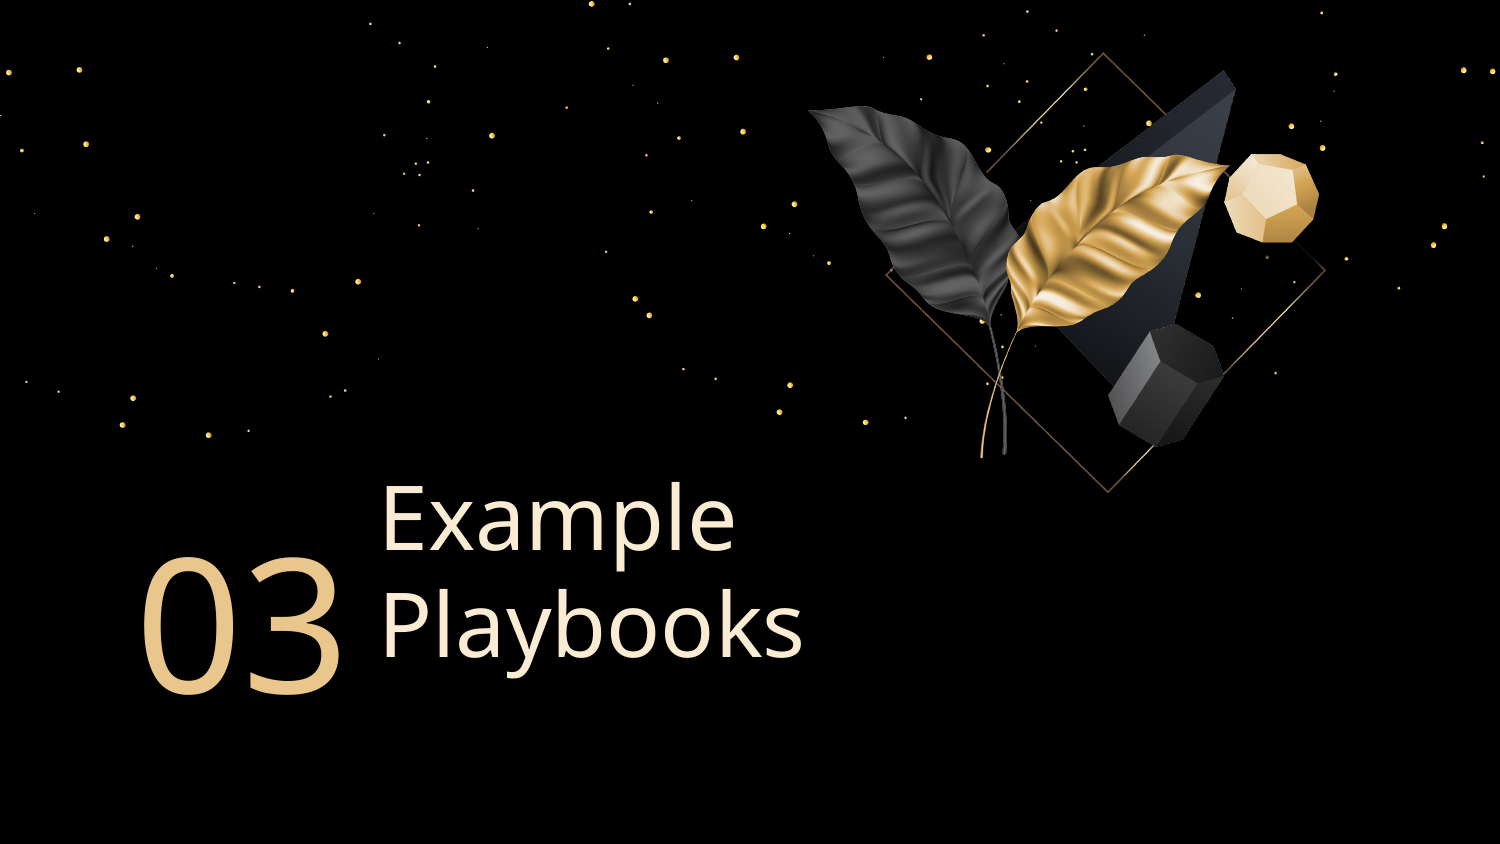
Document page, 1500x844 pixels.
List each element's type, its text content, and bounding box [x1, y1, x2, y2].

picture [565, 0, 1500, 500]
title 03 [103, 456, 366, 657]
title Example Playbooks [363, 445, 1128, 669]
picture [0, 0, 495, 438]
